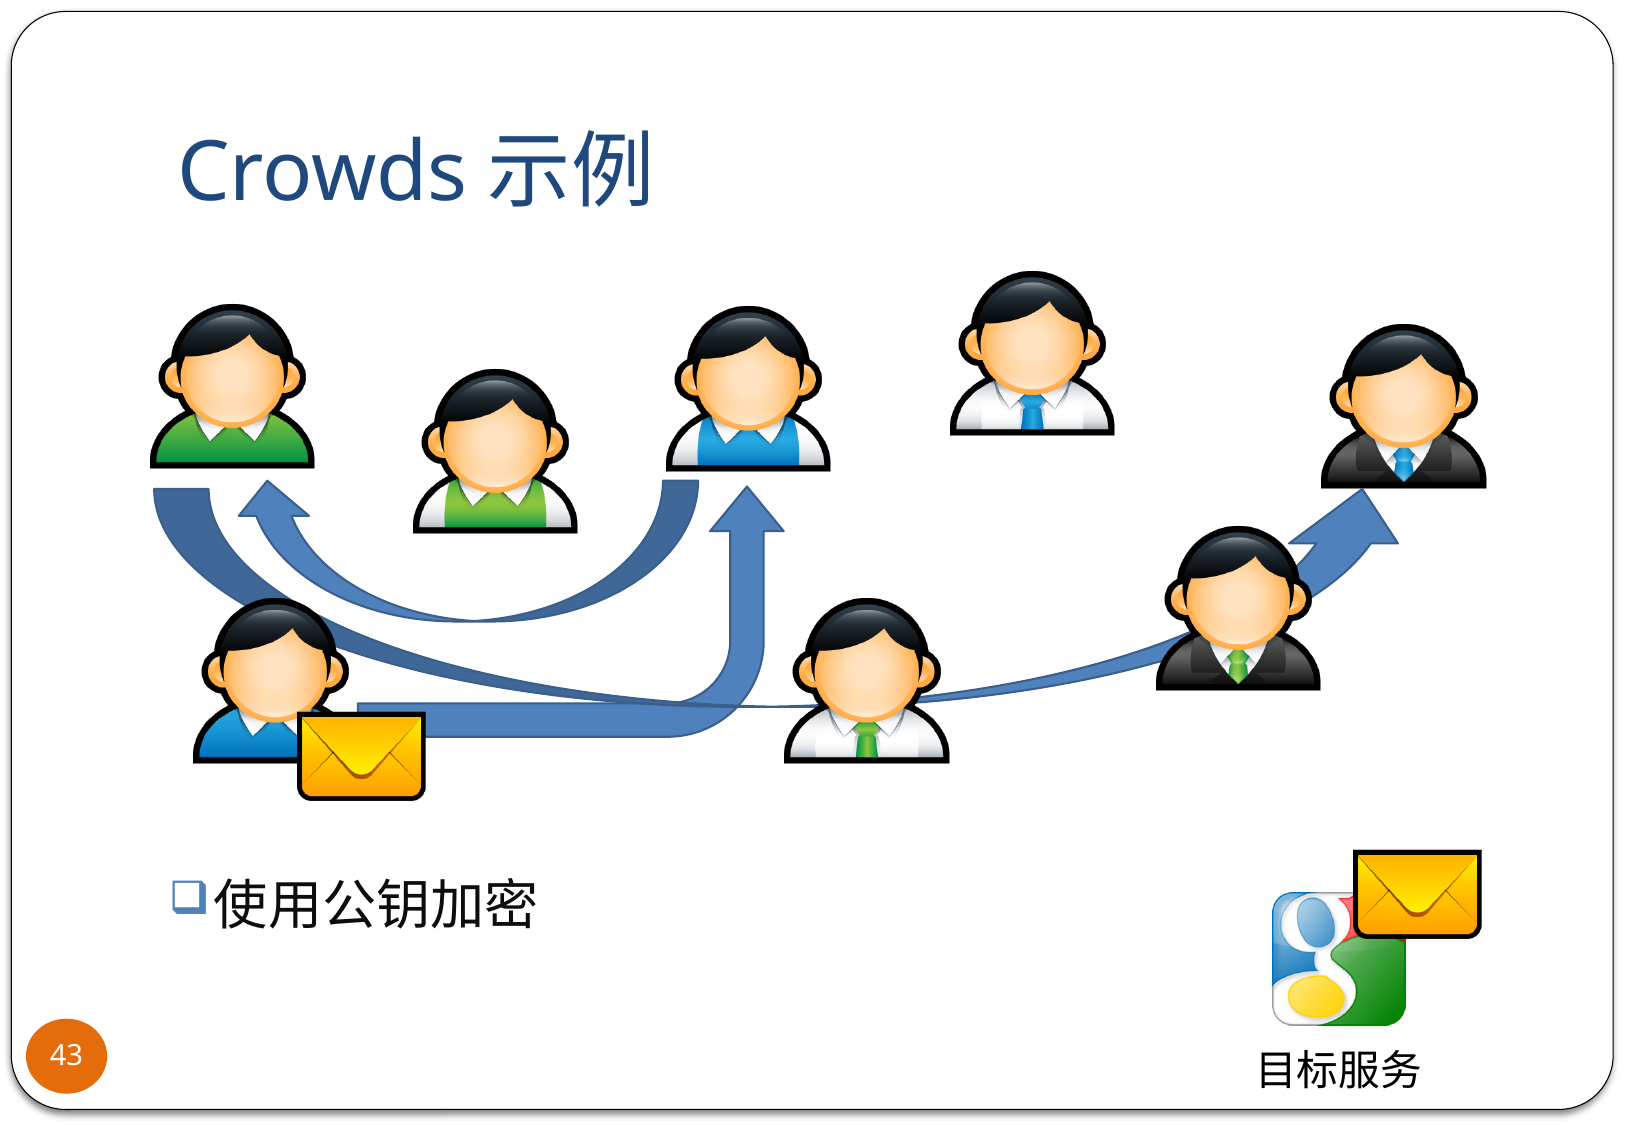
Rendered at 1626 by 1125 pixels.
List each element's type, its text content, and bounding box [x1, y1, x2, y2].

picture [1320, 323, 1487, 490]
picture [665, 305, 832, 472]
slide_number 43 [25, 1018, 108, 1094]
text_box [365, 635, 777, 708]
text_box [680, 485, 785, 704]
text_box [430, 702, 738, 738]
title Crowds示例 [162, 45, 1544, 233]
picture [1260, 829, 1482, 1037]
text_box [1314, 499, 1399, 589]
text_box [237, 479, 700, 623]
picture [192, 597, 426, 821]
picture [948, 270, 1115, 437]
picture [1155, 525, 1322, 692]
text_box 目标服务 [1240, 1036, 1438, 1102]
picture [783, 597, 950, 764]
list 使用公钥加密 [154, 863, 1115, 964]
picture [411, 368, 578, 535]
picture [149, 302, 315, 469]
text_box [955, 646, 1149, 701]
text_box [153, 487, 287, 596]
